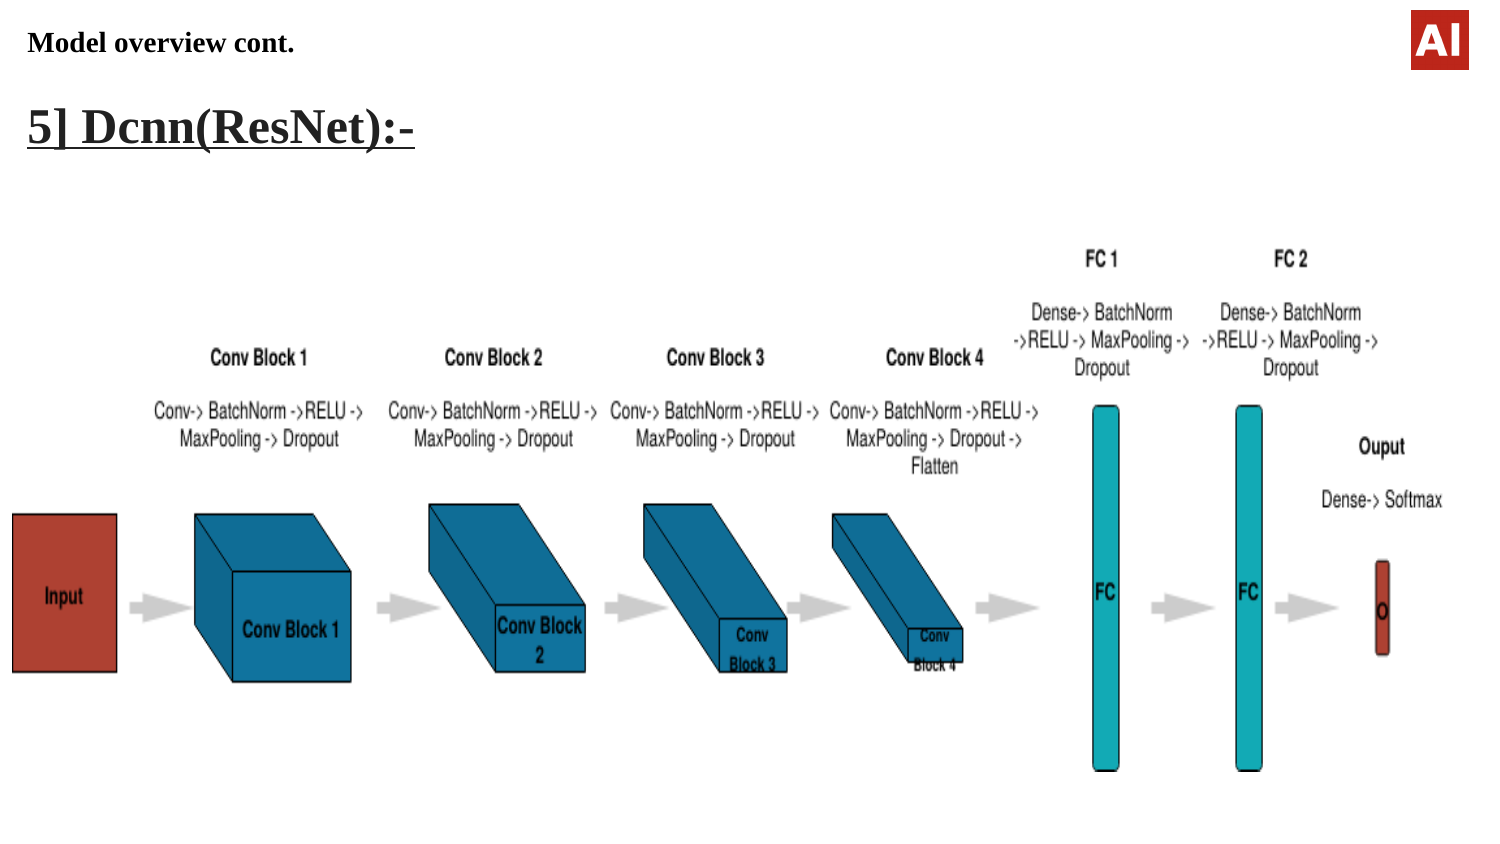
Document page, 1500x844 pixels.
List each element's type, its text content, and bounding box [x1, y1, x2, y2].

picture [1411, 10, 1469, 70]
text_box Model overview cont. 5] Dcnn(ResNet):- [12, 16, 1202, 162]
picture [12, 228, 1479, 772]
